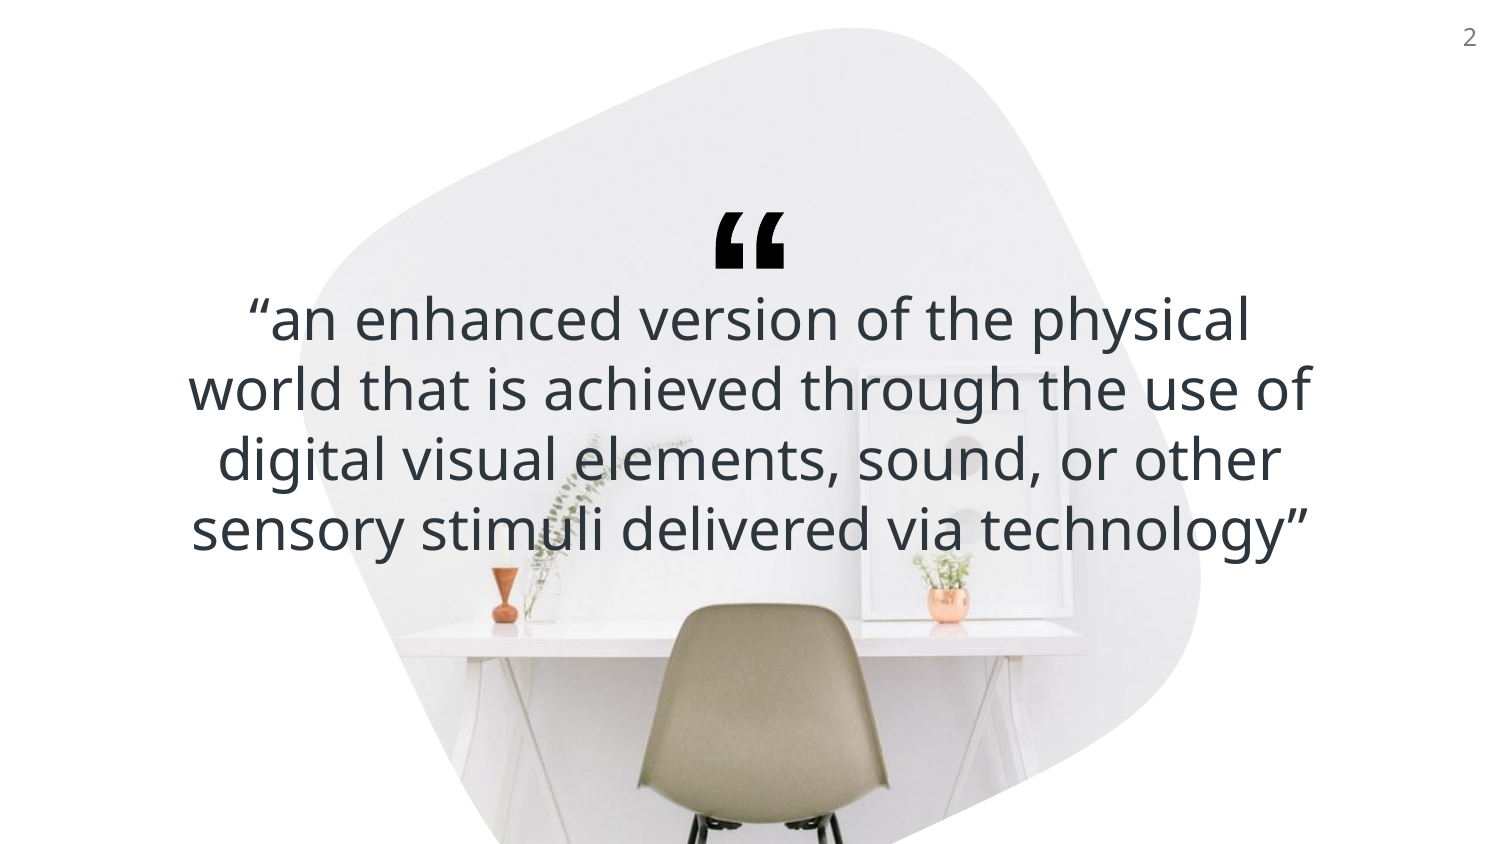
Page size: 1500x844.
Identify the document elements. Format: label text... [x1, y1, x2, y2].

list “an enhanced version of the physical world that is achieved through the use of digital visual elements, sound, or other sensory stimuli delivered via technology” [176, 354, 1324, 490]
picture [301, 28, 1127, 354]
slide_number 2 [1387, 21, 1478, 86]
picture [326, 490, 1200, 844]
